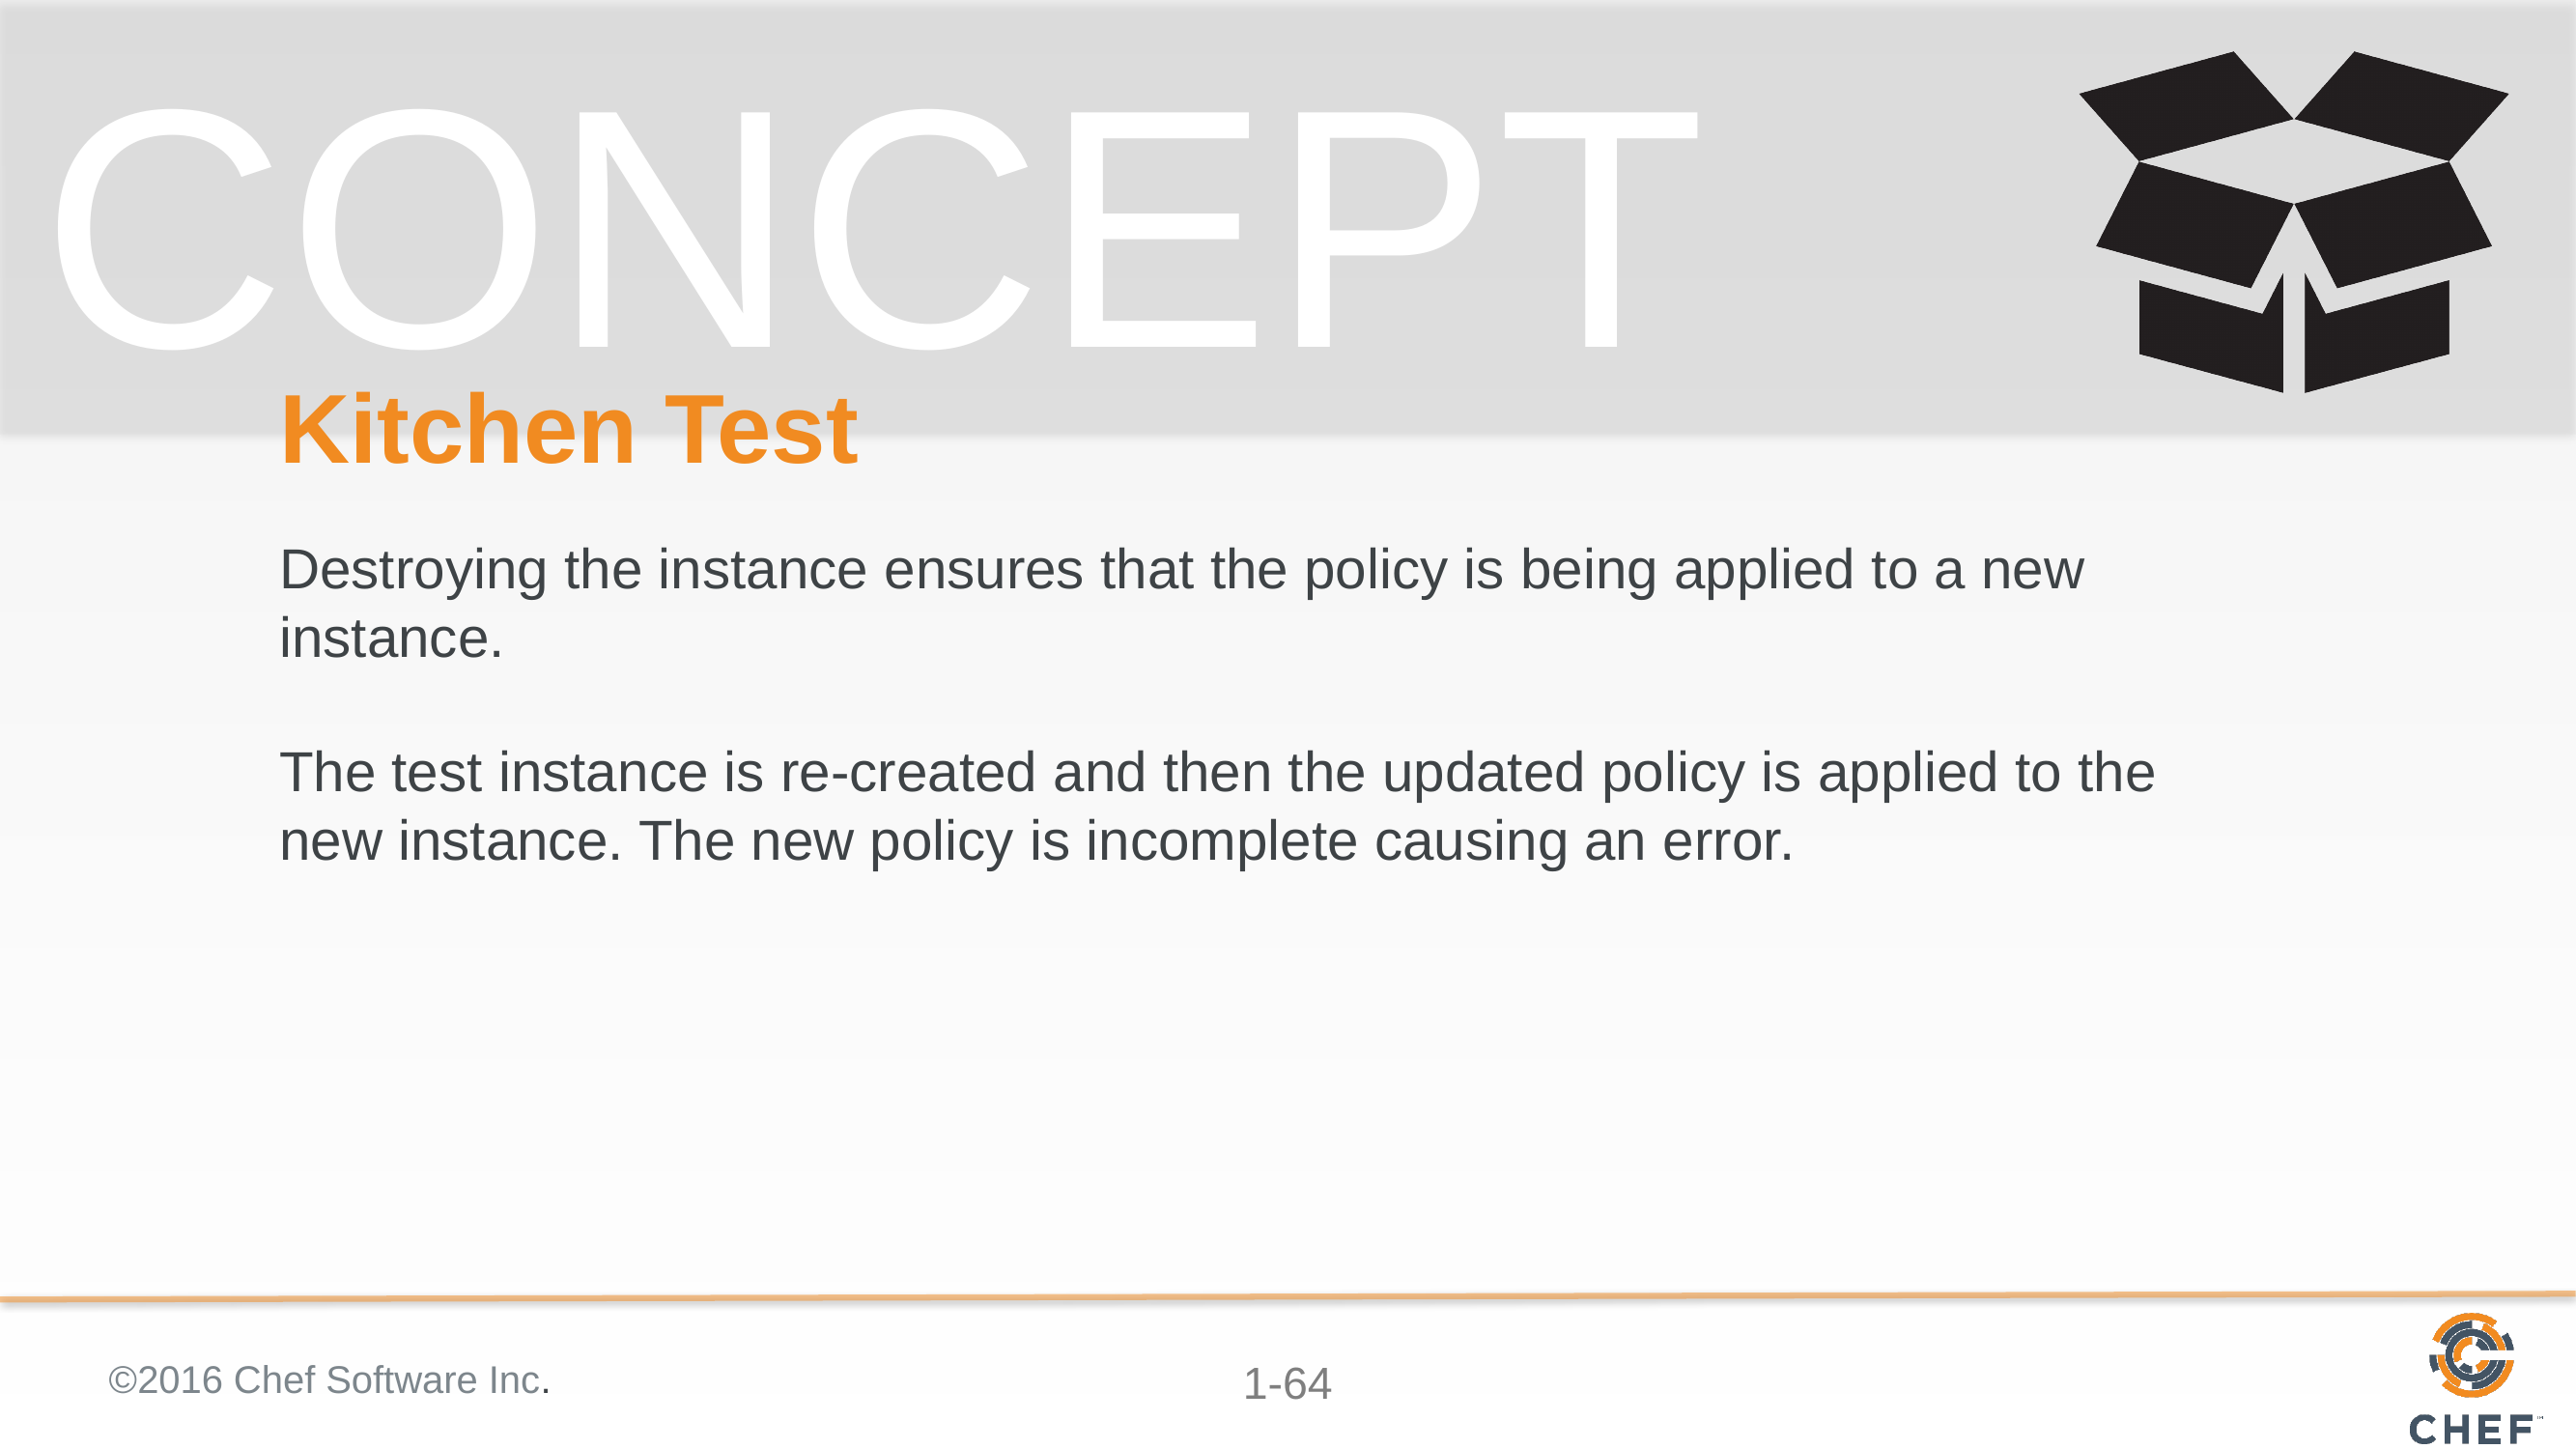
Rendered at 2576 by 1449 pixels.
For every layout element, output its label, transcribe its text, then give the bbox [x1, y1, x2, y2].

subtitle Destroying the instance ensures that the policy is being applied to a new instance. The test instance is re-created and then the updated policy is applied to the new instance. The new policy is incomplete causing an error. [265, 518, 2217, 1049]
picture [2079, 51, 2509, 399]
title Kitchen Test [265, 363, 2217, 499]
picture [2399, 1297, 2551, 1449]
